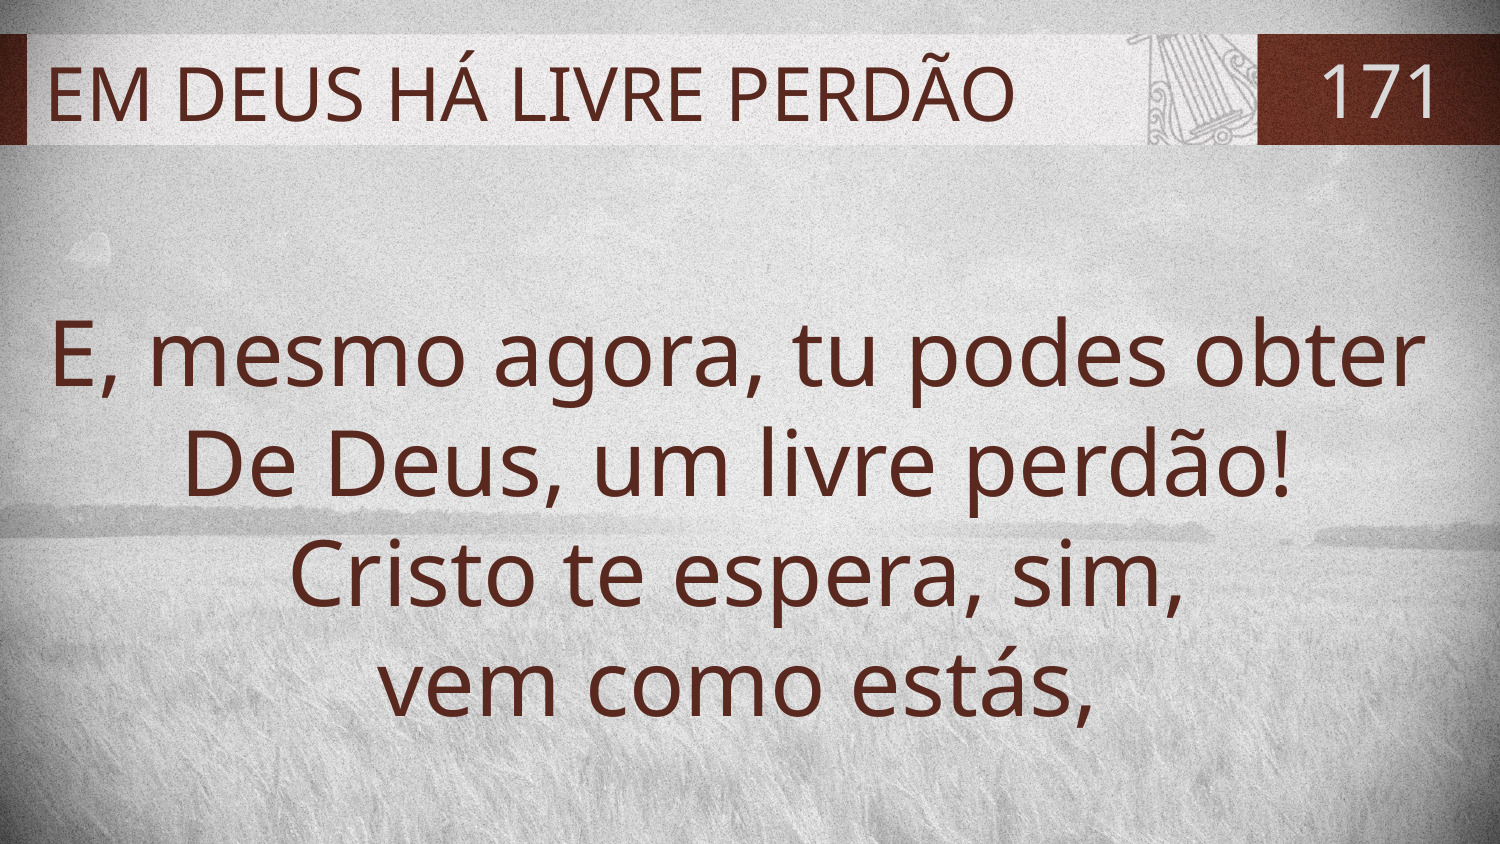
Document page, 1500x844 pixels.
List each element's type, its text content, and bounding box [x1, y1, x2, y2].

list 171 [1281, 36, 1483, 143]
title EM DEUS HÁ LIVRE PERDÃO [29, 33, 1258, 151]
list E, mesmo agora, tu podes obter De Deus, um livre perdão! Cristo te espera, sim, vem como estás, [0, 185, 1500, 844]
picture [0, 0, 1500, 185]
